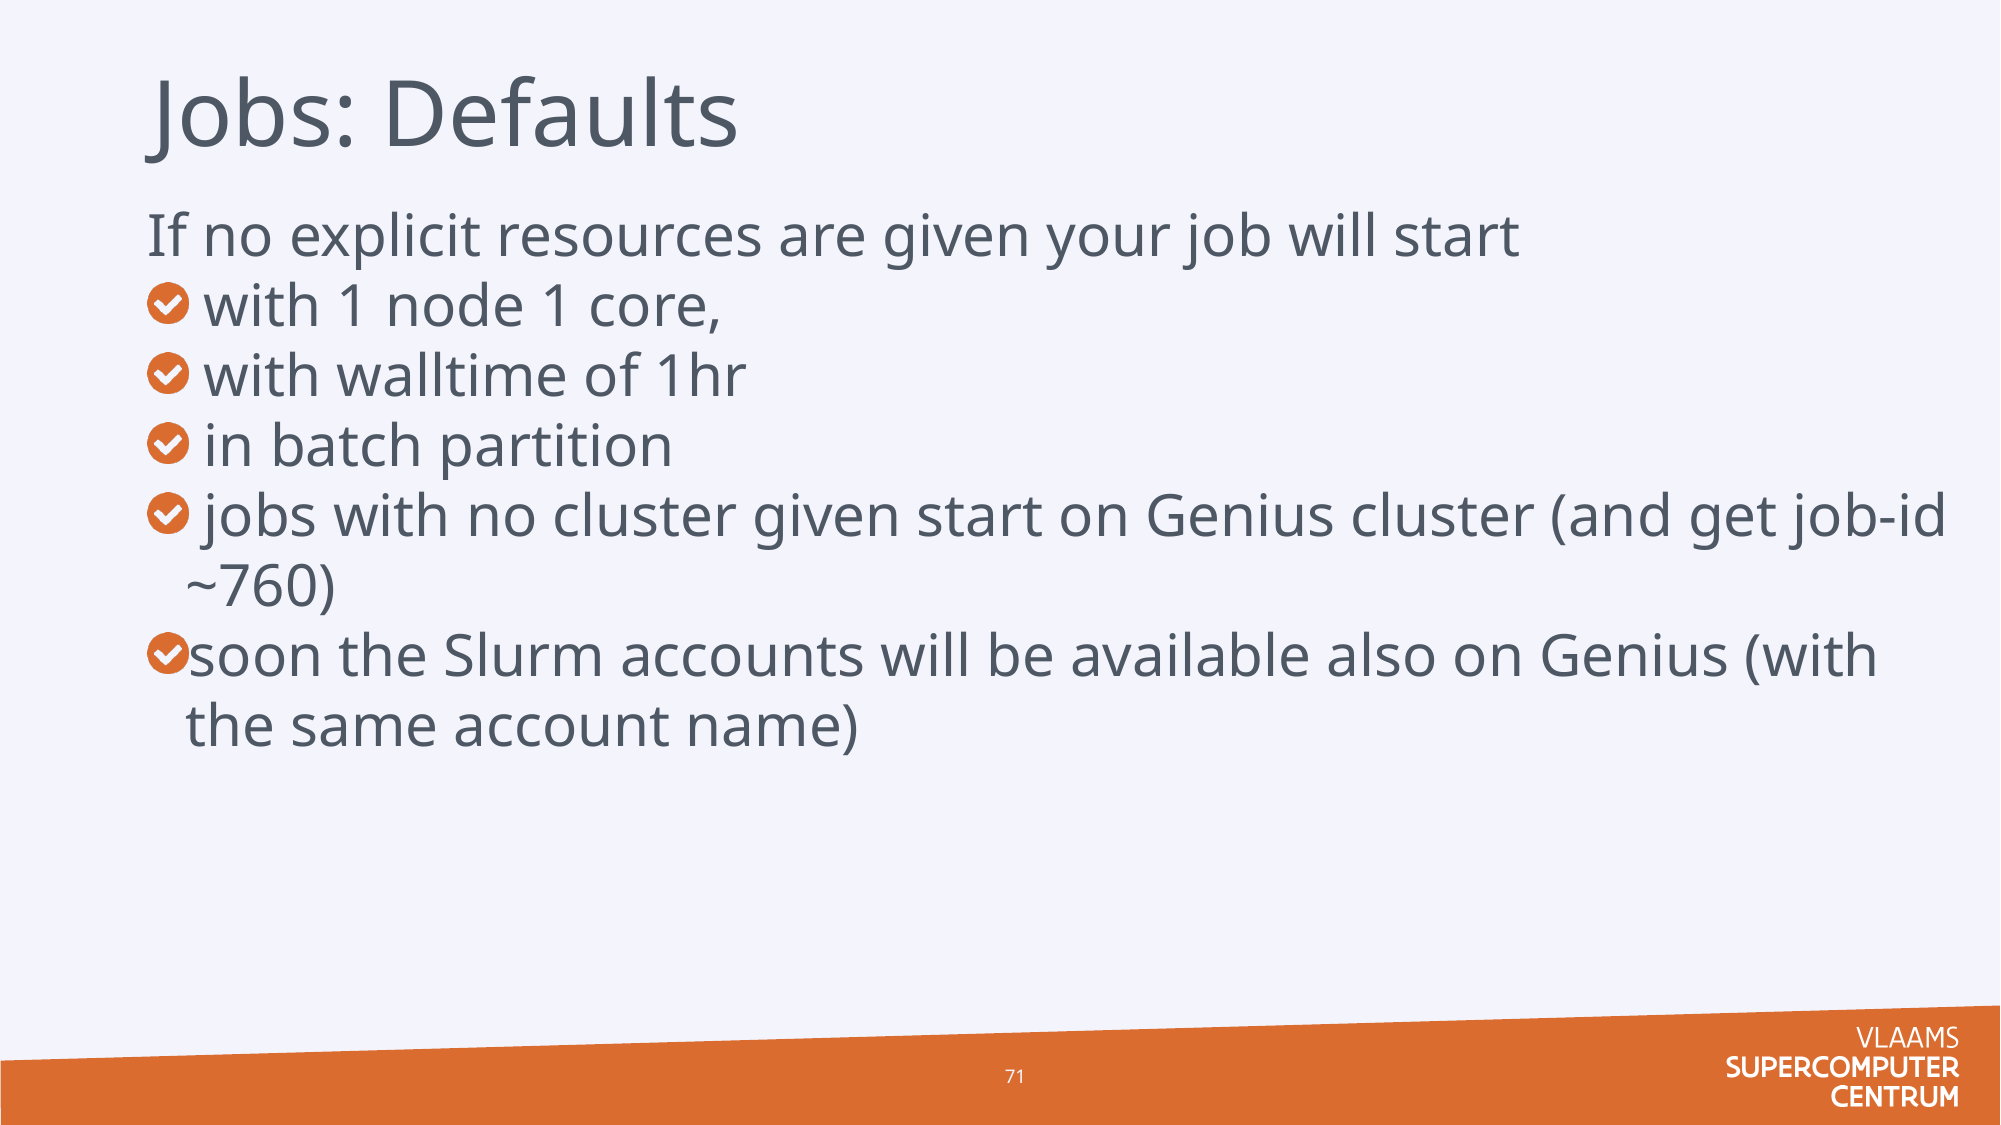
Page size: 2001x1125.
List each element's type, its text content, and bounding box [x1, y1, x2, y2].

picture [147, 422, 189, 464]
text_box If no explicit resources are given your job will start with 1 node 1 core, with walltime of 1hr in batch partition jobs with no cluster given start on Genius cluster (and get job-id ~760) soon the Slurm accounts will be available also on Genius (with the same account name) [72, 198, 1962, 729]
picture [147, 632, 189, 674]
slide_number 71 [958, 1047, 1042, 1108]
picture [147, 492, 189, 534]
picture [1725, 1021, 1960, 1117]
text_box Jobs: Defaults [137, 59, 1863, 198]
picture [147, 282, 189, 324]
picture [147, 352, 189, 394]
